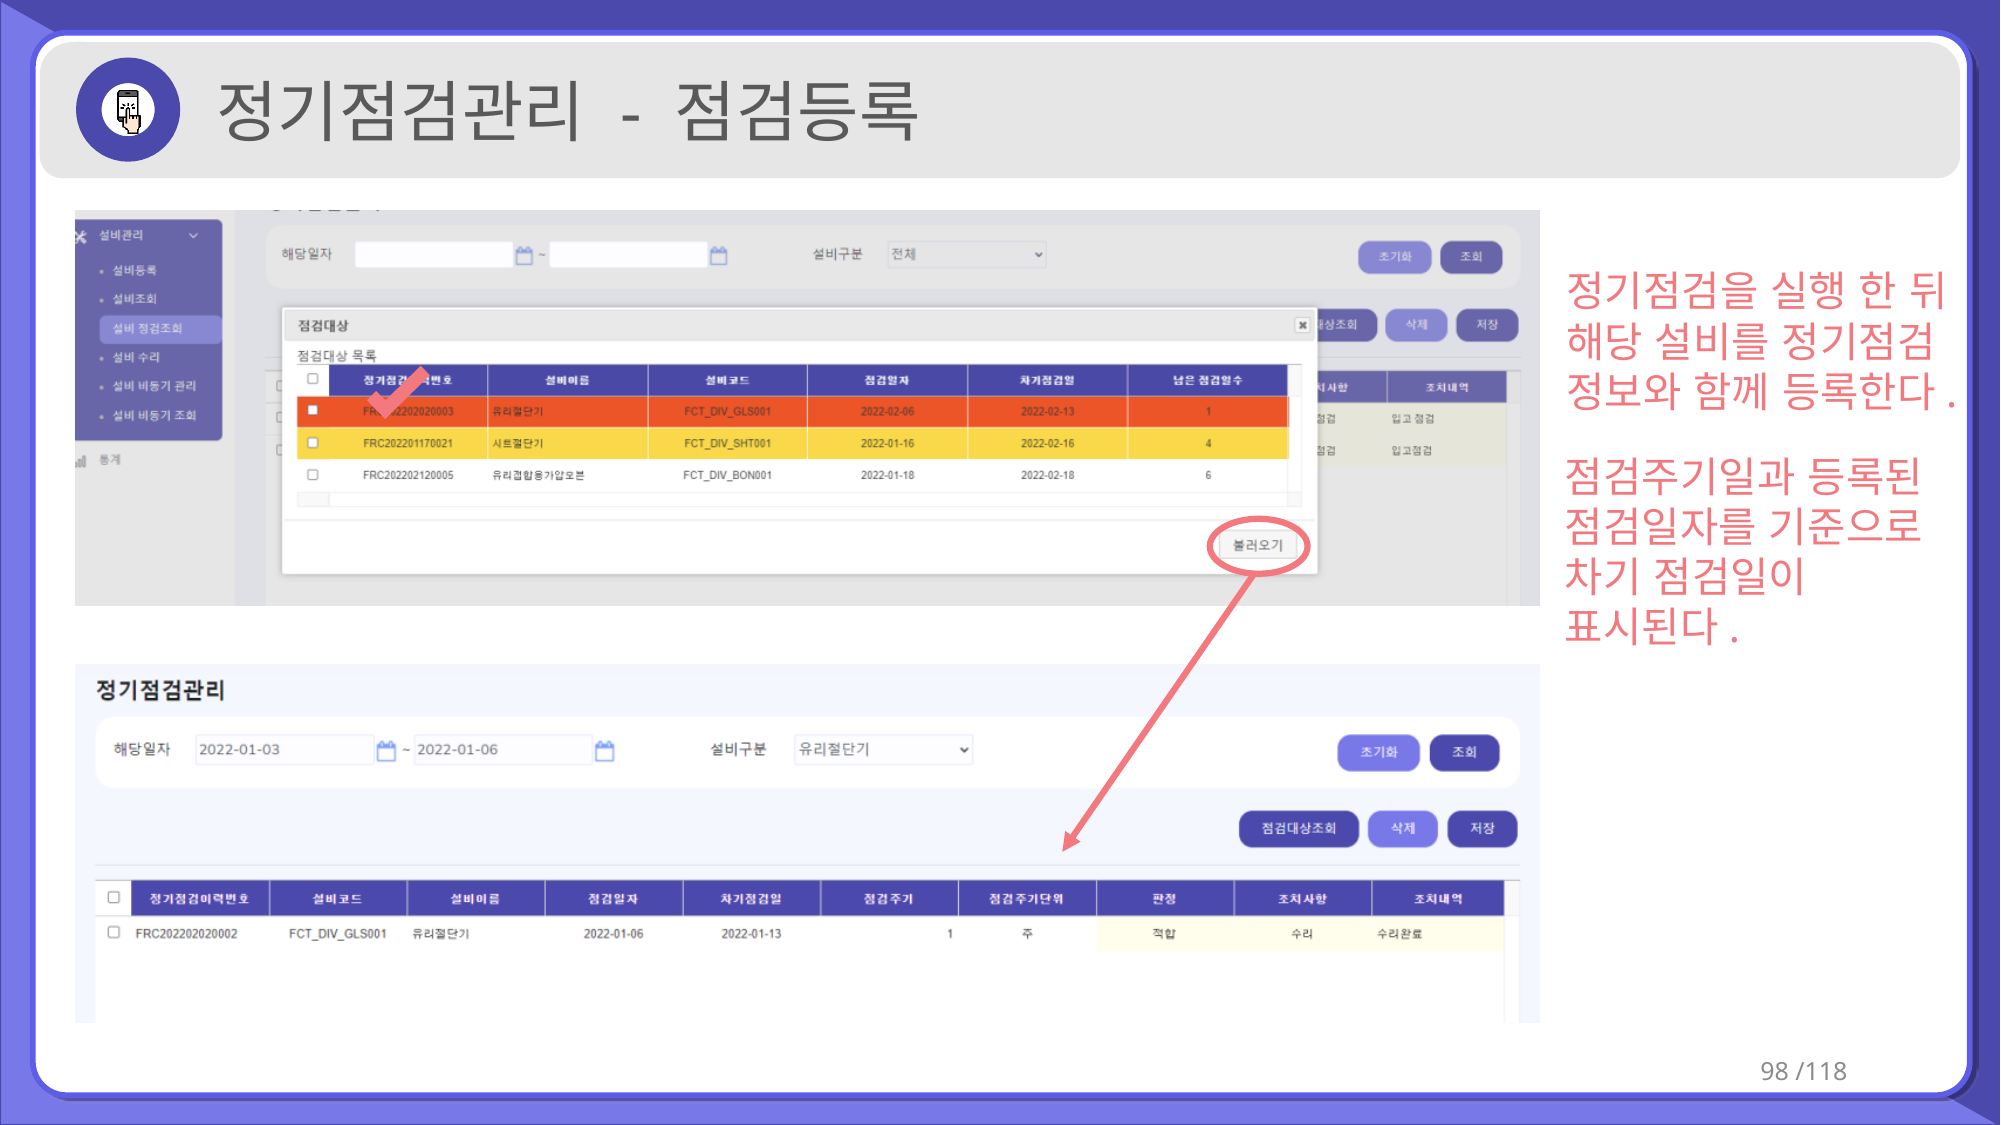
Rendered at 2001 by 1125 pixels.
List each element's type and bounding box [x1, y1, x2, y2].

picture [102, 88, 155, 135]
text_box [1062, 573, 1255, 852]
text_box [0, 0, 2000, 1125]
picture [75, 664, 1540, 1023]
picture [75, 210, 1540, 606]
